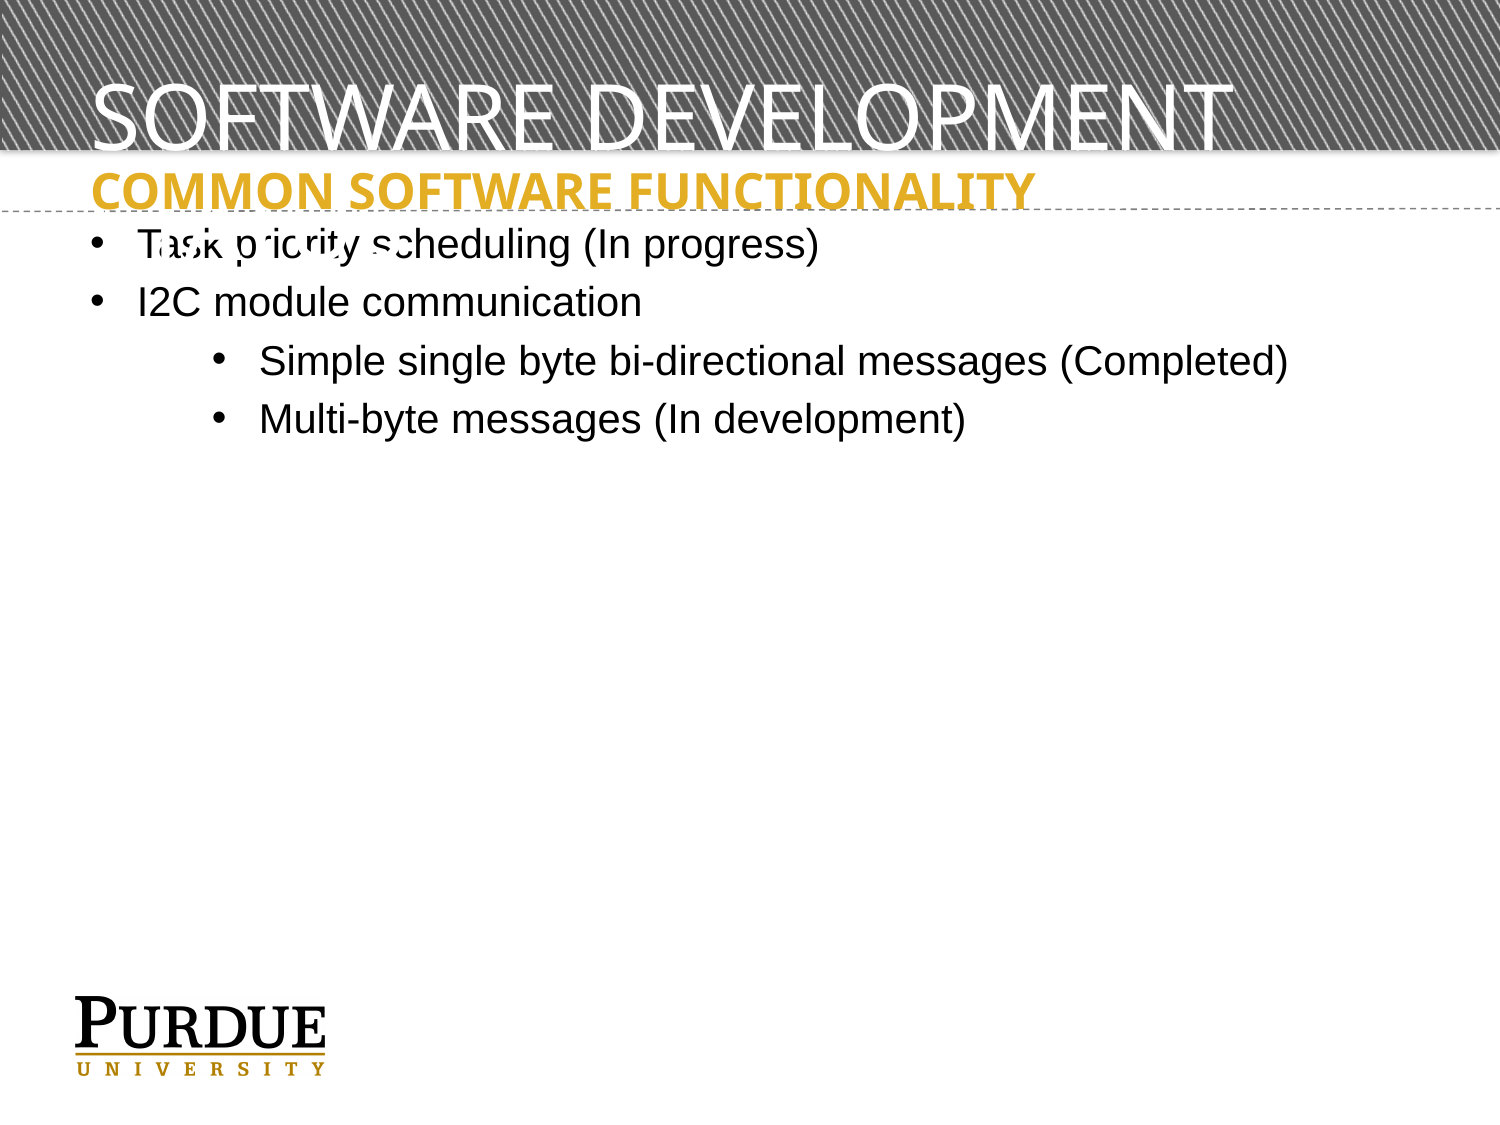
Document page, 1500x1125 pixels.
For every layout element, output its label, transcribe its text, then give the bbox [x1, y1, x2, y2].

title Software Development Status [75, 51, 1427, 175]
list Task priority scheduling (In progress) I2C module communication Simple single byte bi-directional messages (Completed) Multi-byte messages (In development) [75, 225, 1425, 1080]
list Common software functionality [75, 151, 1425, 225]
